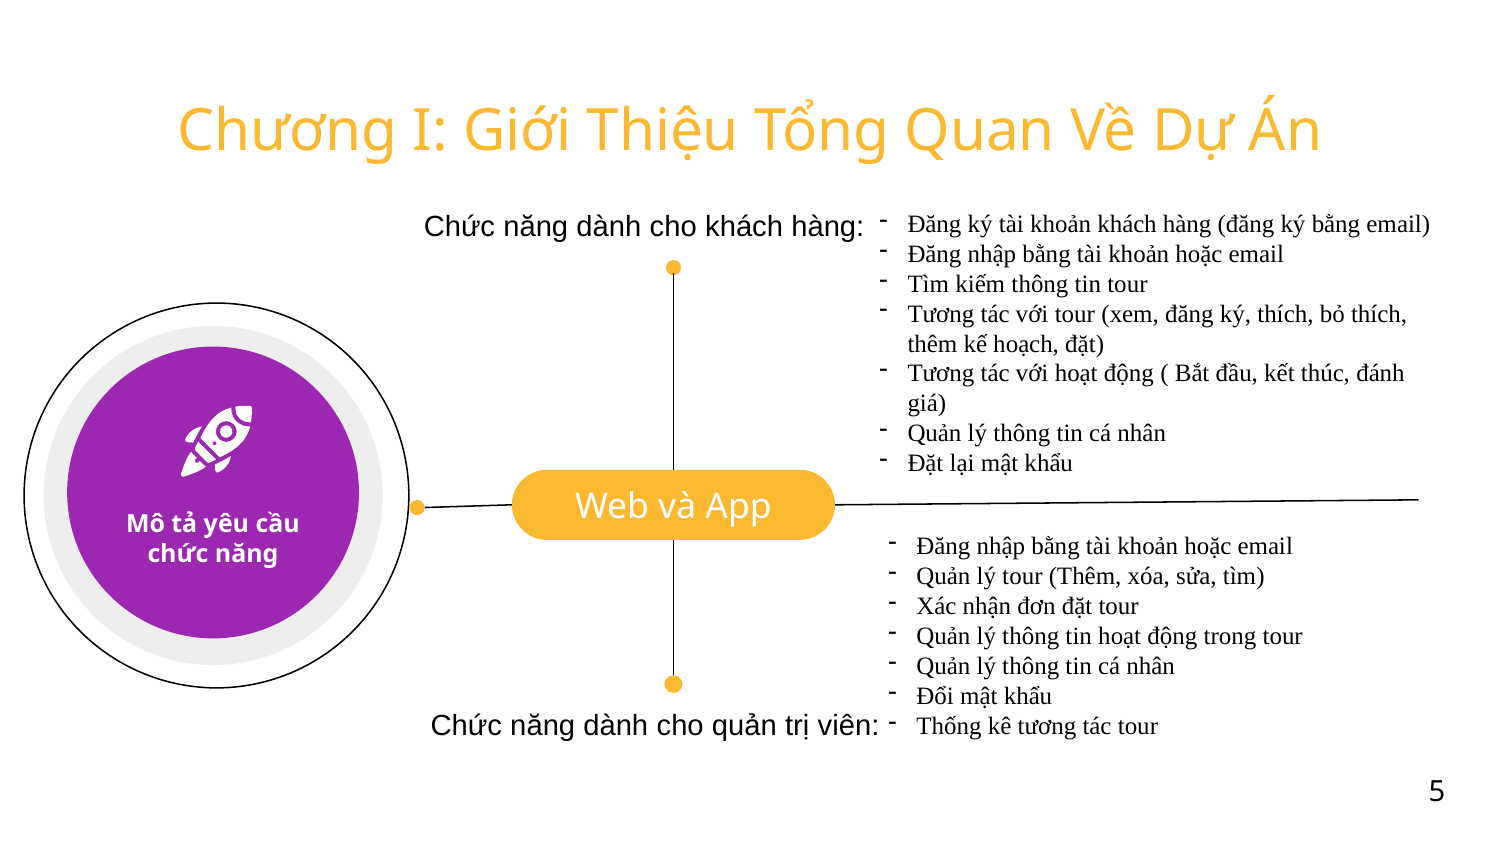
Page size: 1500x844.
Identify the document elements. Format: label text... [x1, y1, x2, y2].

text_box [664, 676, 683, 693]
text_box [424, 504, 513, 508]
text_box [409, 499, 424, 516]
text_box [43, 325, 383, 666]
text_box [180, 405, 253, 477]
title Chương I: Giới Thiệu Tổng Quan Về Dự Án [116, 87, 1384, 167]
text_box Chức năng dành cho quản trị viên: [377, 675, 934, 773]
text_box Đăng nhập bằng tài khoản hoặc email Quản lý tour (Thêm, xóa, sửa, tìm) Xác nhận đơn đặt tour Quản lý thông tin hoạt động trong tour Quản lý thông tin cá nhân Đổi mật khẩu Thống kê tương tác tour [873, 522, 1466, 747]
text_box 5 [1413, 764, 1461, 815]
text_box [24, 303, 409, 688]
text_box [665, 260, 682, 276]
text_box Web và App [511, 469, 835, 540]
text_box Mô tả yêu cầu chức năng [67, 346, 359, 639]
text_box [834, 499, 1419, 506]
text_box Đăng ký tài khoản khách hàng (đăng ký bằng email) Đăng nhập bằng tài khoản hoặc email Tìm kiếm thông tin tour Tương tác với tour (xem, đăng ký, thích, bỏ thích, thêm kế hoạch, đặt) Tương tác với hoạt động ( Bắt đầu, kết thúc, đánh giá) Quản lý thông tin cá nhân Đặt lại mật khẩu [864, 198, 1457, 516]
text_box Chức năng dành cho khách hàng: [408, 176, 965, 273]
